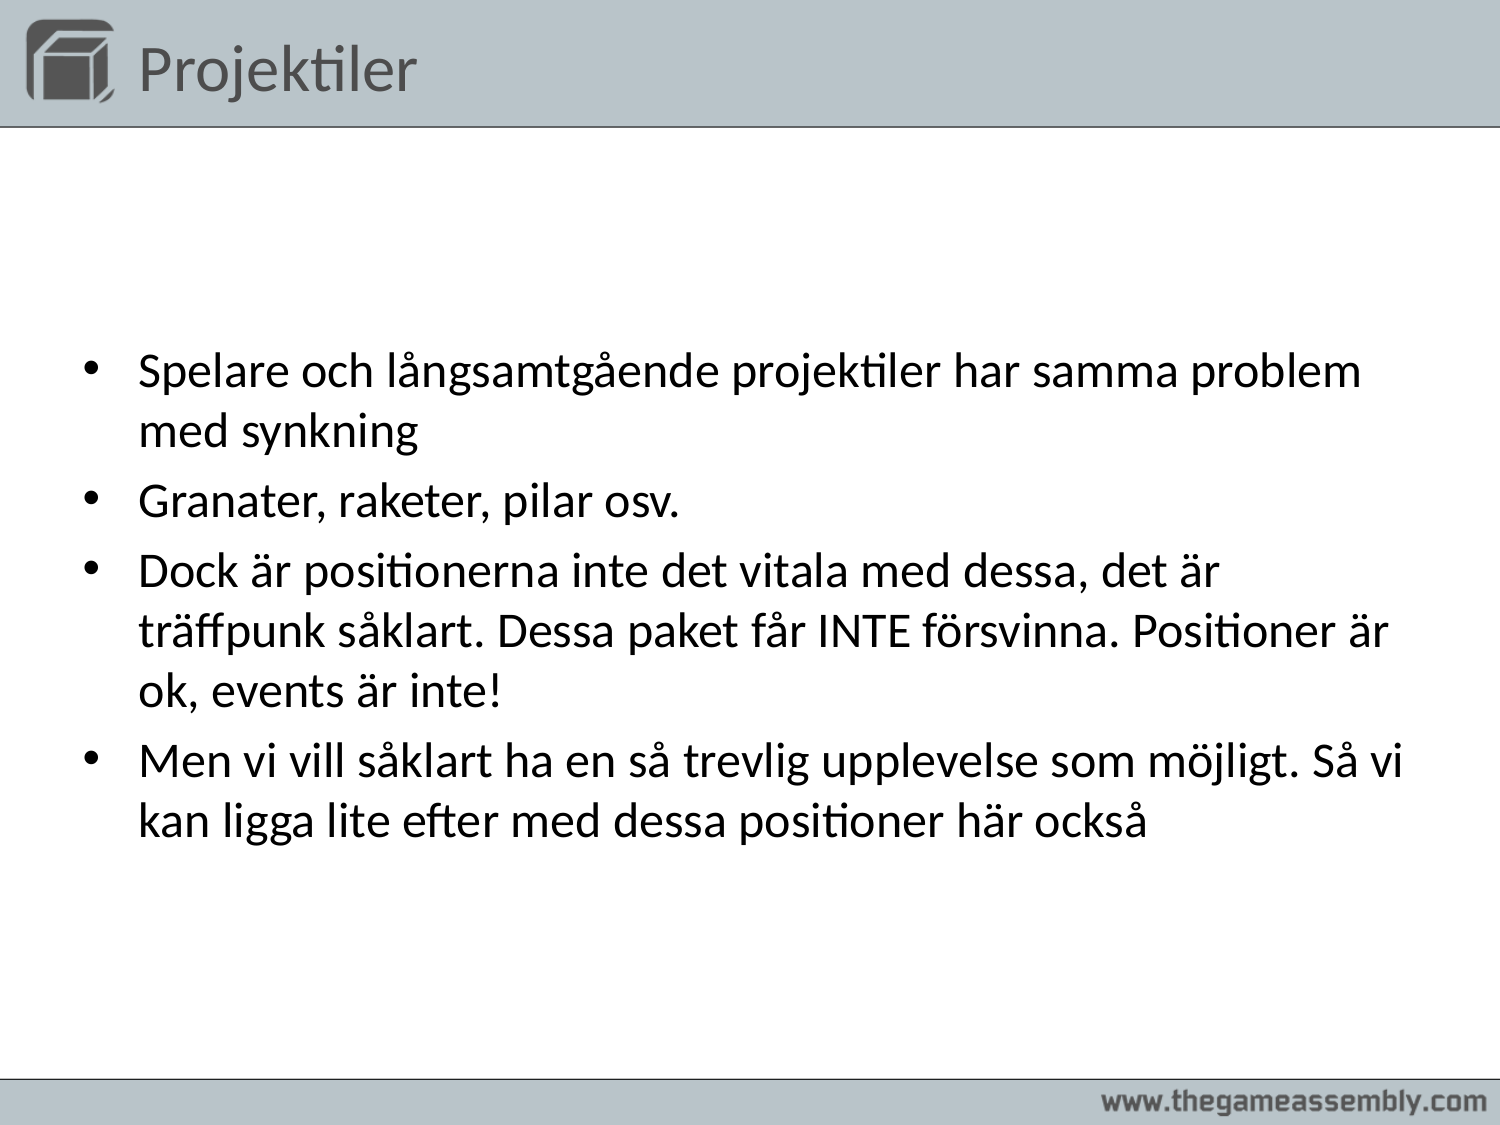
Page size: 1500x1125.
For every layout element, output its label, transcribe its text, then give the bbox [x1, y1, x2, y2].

picture [0, 0, 1500, 1125]
title Projektiler [123, 0, 1500, 130]
list Spelare och långsamtgående projektiler har samma problem med synkning Granater, raketer, pilar osv. Dock är positionerna inte det vitala med dessa, det är träffpunk såklart. Dessa paket får INTE försvinna. Positioner är ok, events är inte! Men vi vill såklart ha en så trevlig upplevelse som möjligt. Så vi kan ligga lite efter med dessa positioner här också [67, 136, 1424, 1048]
